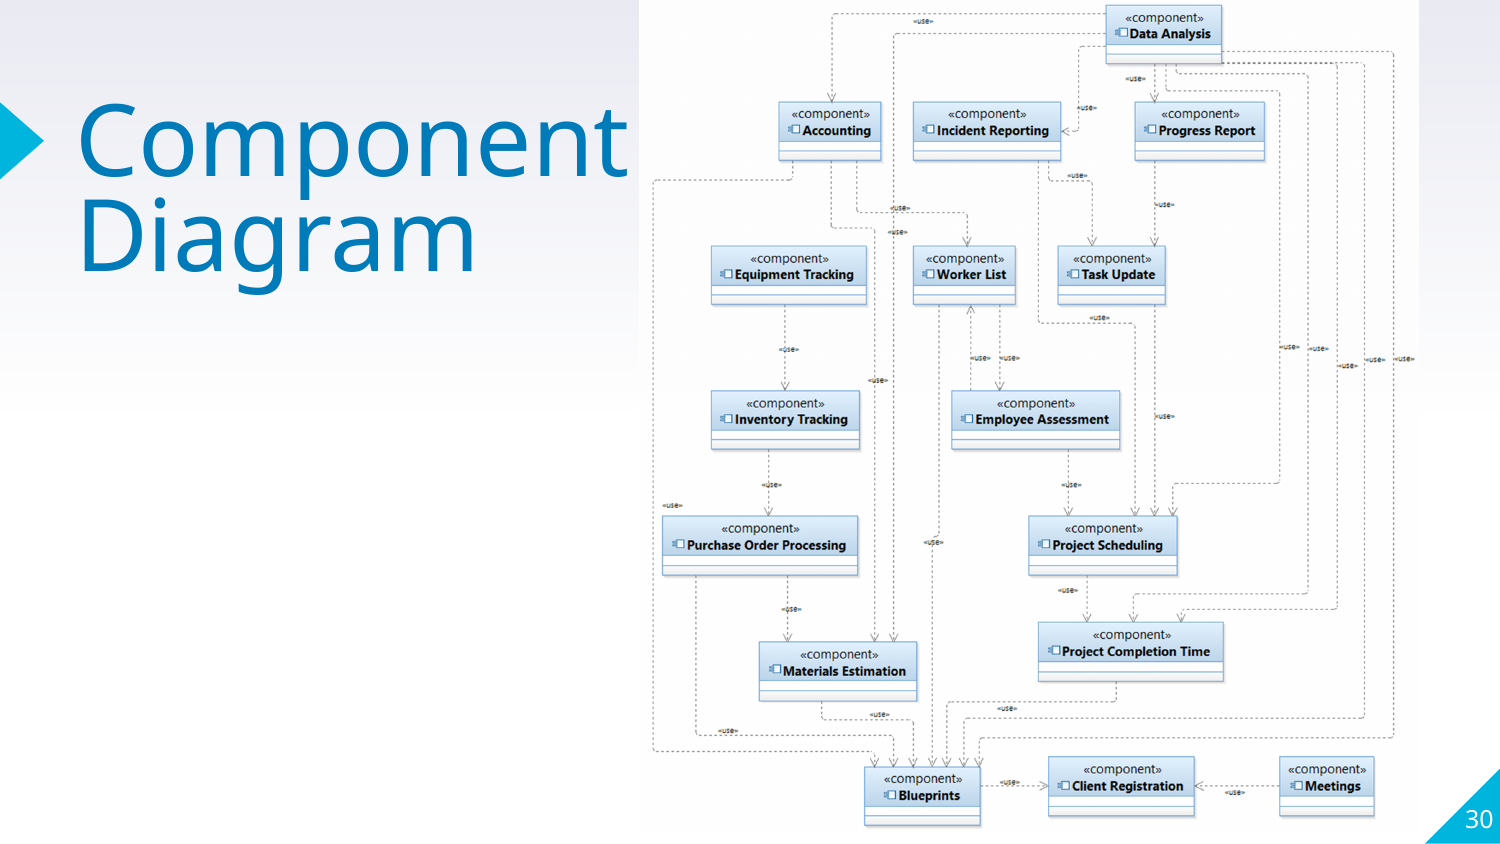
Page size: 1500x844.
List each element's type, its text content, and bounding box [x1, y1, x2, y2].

title Component Diagram [75, 99, 634, 339]
picture [639, 0, 1419, 833]
slide_number ‹#› [1422, 760, 1494, 838]
